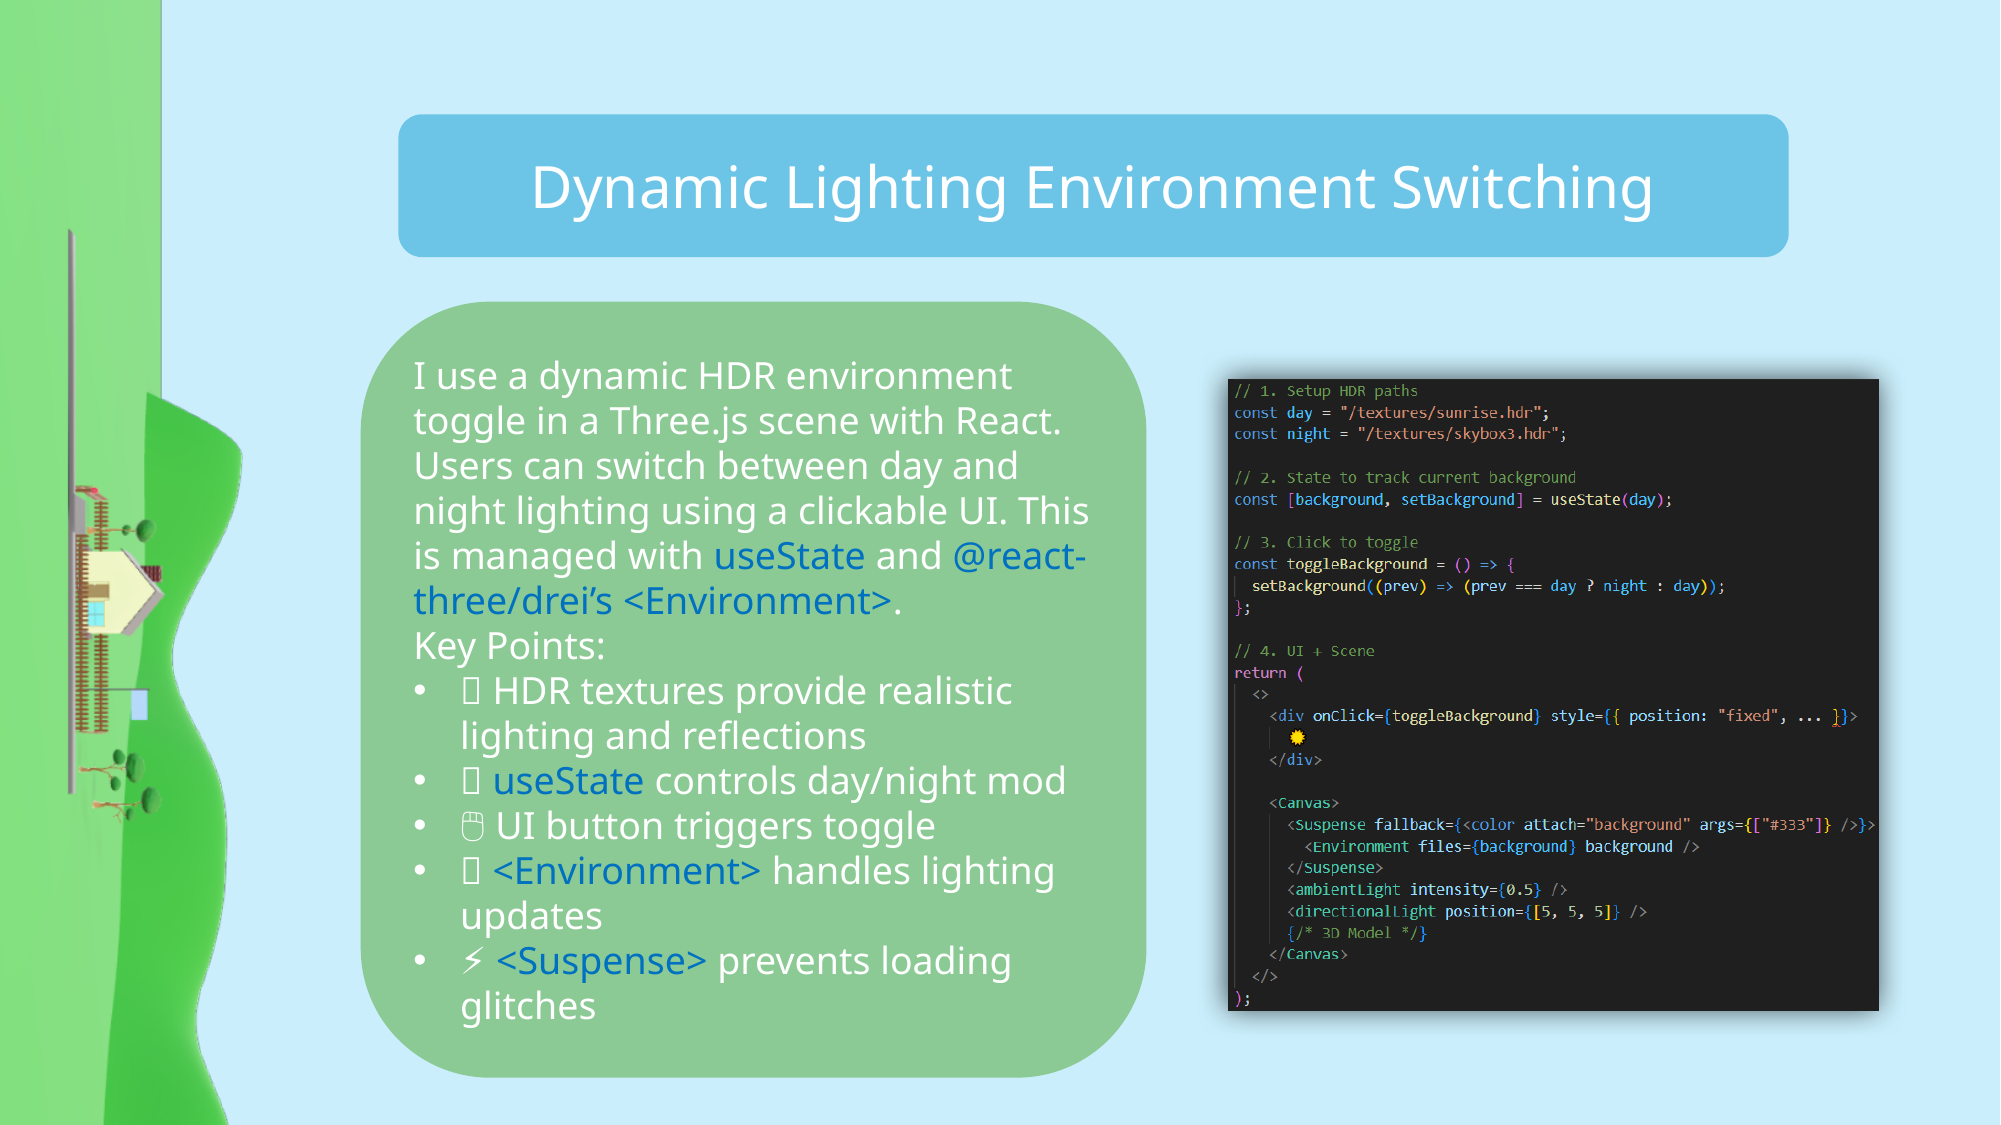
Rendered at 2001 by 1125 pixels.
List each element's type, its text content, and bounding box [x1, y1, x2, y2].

picture [0, 0, 1094, 1125]
text_box I use a dynamic HDR environment toggle in a Three.js scene with React. Users can switch between day and night lighting using a clickable UI. This is managed with useState and @react-three/drei’s <Environment>. Key Points: 🌄 HDR textures provide realistic lighting and reflections 🔄 useState controls day/night mod 🖱 UI button triggers toggle 🧠 <Environment> handles lighting updates ⚡️ <Suspense> prevents loading glitches [360, 301, 1147, 1078]
picture [1227, 379, 1879, 1012]
text_box Dynamic Lighting Environment Switching [398, 114, 1789, 258]
